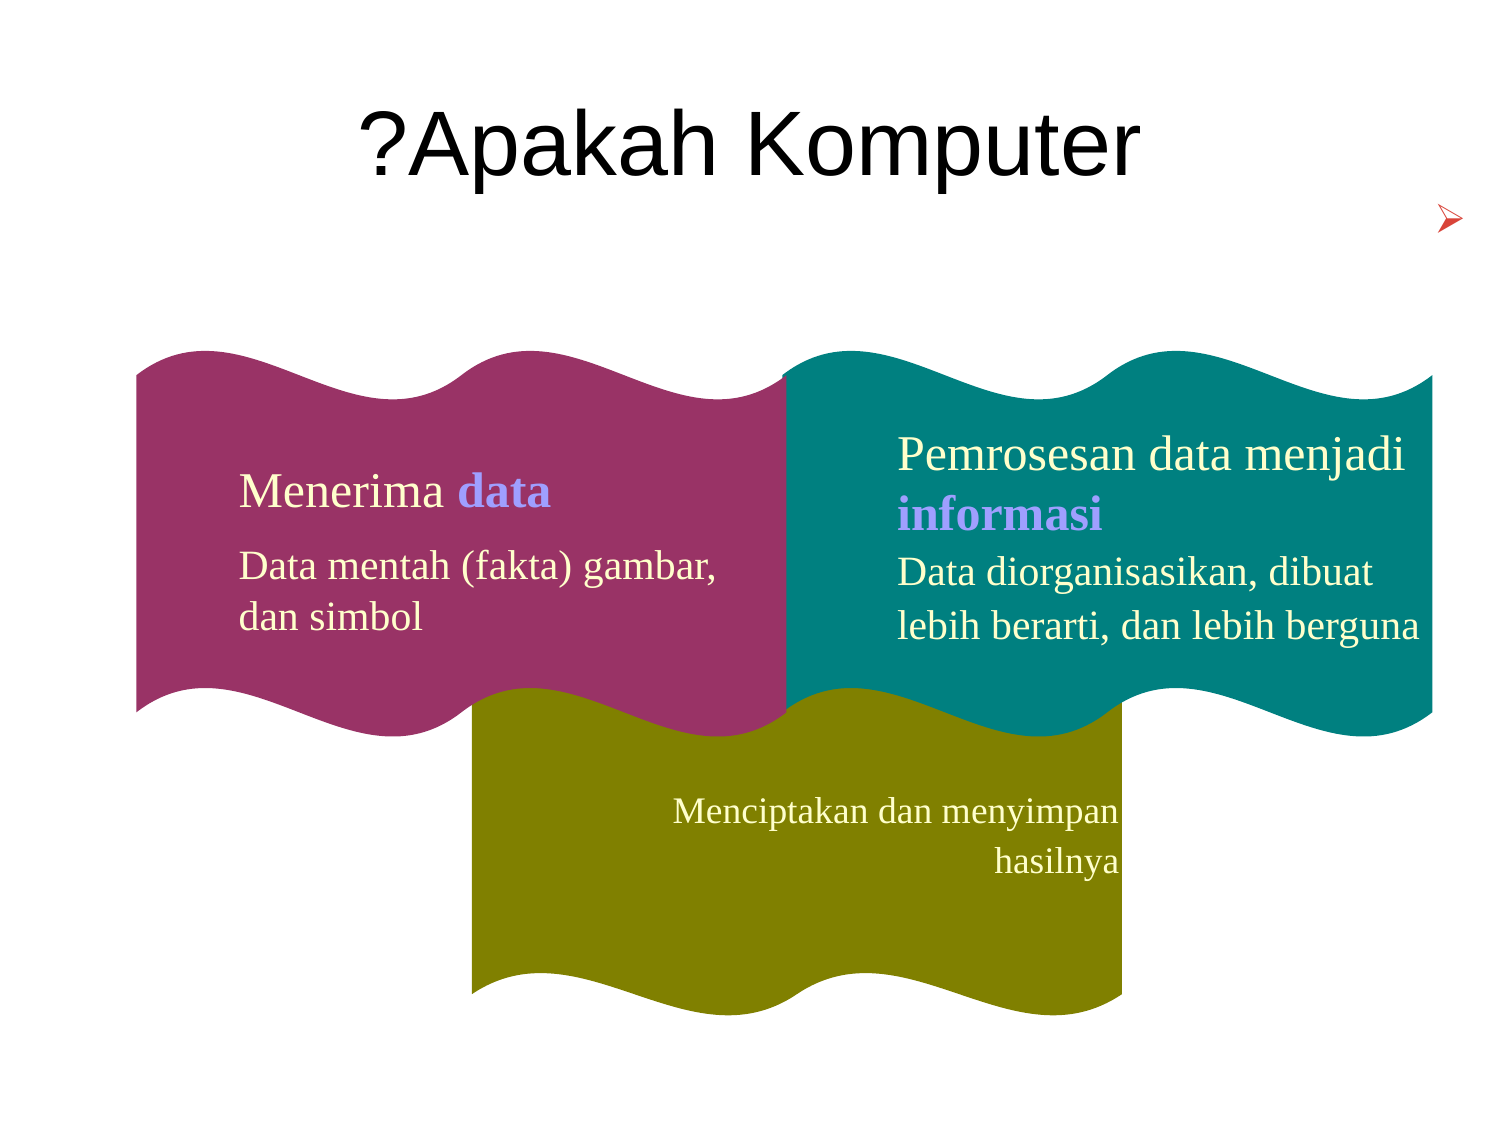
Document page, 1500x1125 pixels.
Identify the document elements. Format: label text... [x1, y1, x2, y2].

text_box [471, 747, 1135, 1017]
text_box Peralatan elektronik yang dioperasikan dibawah kendali Instruksi-instruksi yang tersimpan di dalam memorinya [50, 184, 1500, 335]
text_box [787, 349, 1483, 738]
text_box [73, 349, 787, 738]
title Apakah Komputer? [74, 44, 1426, 184]
